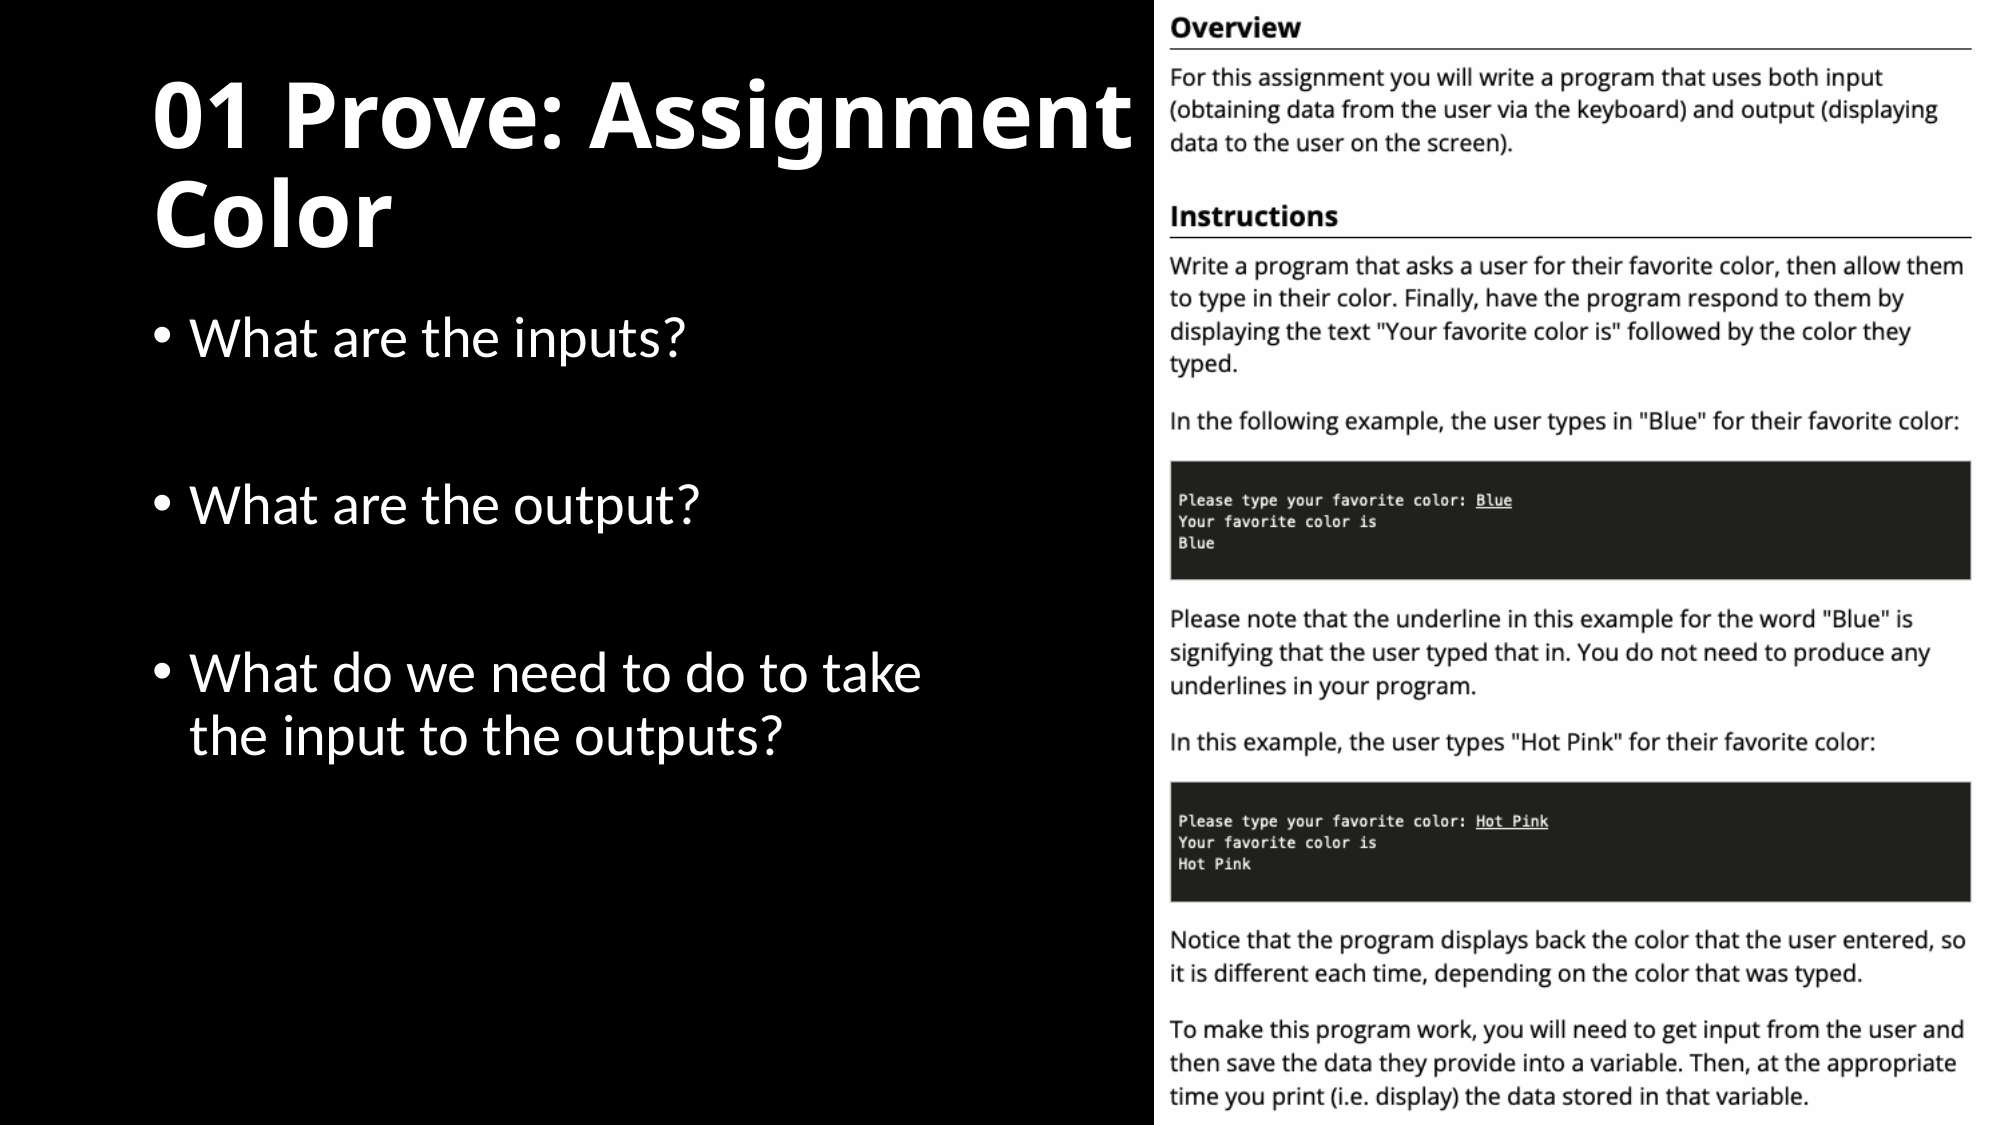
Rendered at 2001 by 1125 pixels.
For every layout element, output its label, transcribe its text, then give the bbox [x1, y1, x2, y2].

list What are the inputs? What are the output? What do we need to do to take the input to the outputs? [137, 299, 988, 1014]
title 01 Prove: Assignment - Favorite Color [137, 59, 1154, 278]
picture [1154, 0, 2000, 1125]
